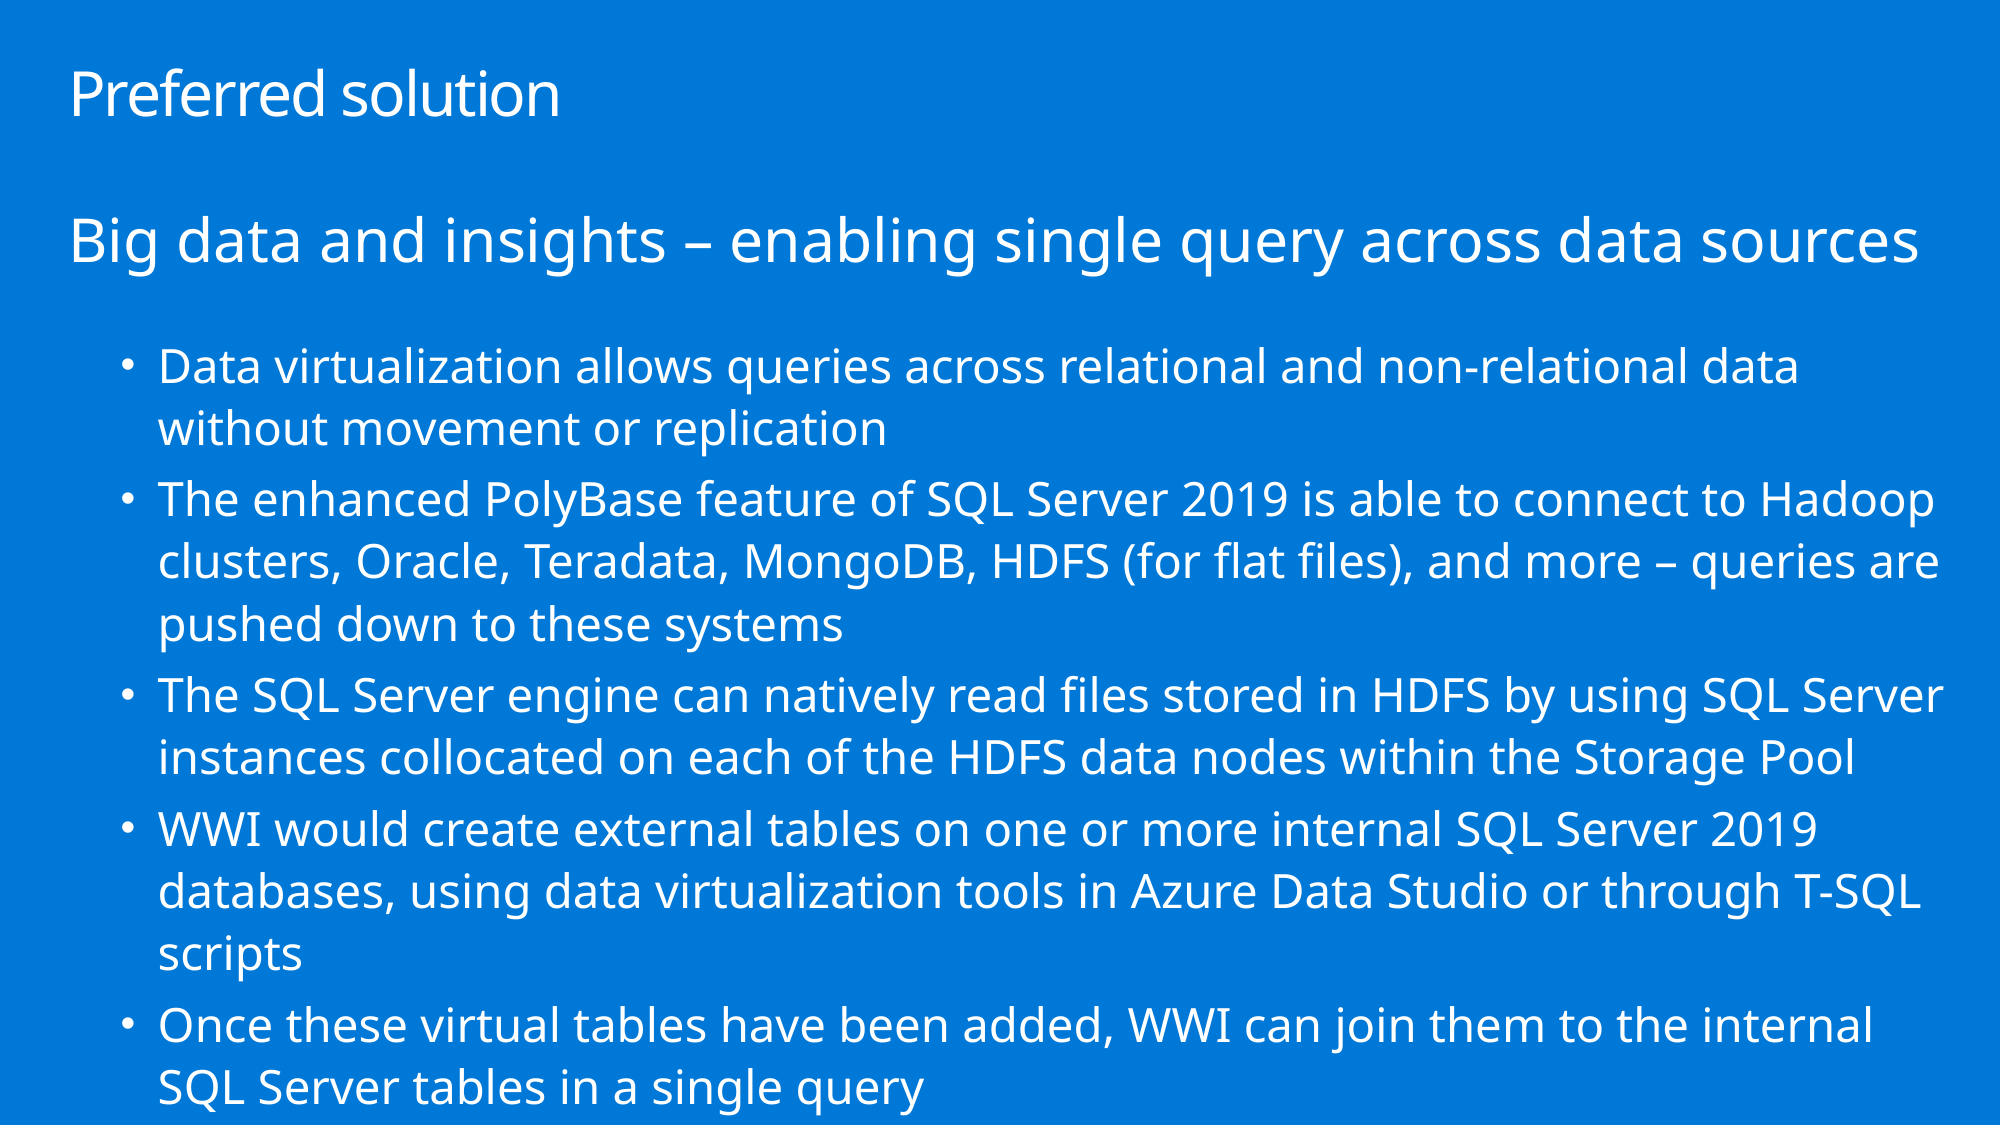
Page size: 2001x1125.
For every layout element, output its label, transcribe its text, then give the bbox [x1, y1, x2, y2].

list Big data and insights – enabling single query across data sources Data virtualization allows queries across relational and non-relational data without movement or replication The enhanced PolyBase feature of SQL Server 2019 is able to connect to Hadoop clusters, Oracle, Teradata, MongoDB, HDFS (for flat files), and more – queries are pushed down to these systems The SQL Server engine can natively read files stored in HDFS by using SQL Server instances collocated on each of the HDFS data nodes within the Storage Pool WWI would create external tables on one or more internal SQL Server 2019 databases, using data virtualization tools in Azure Data Studio or through T-SQL scripts Once these virtual tables have been added, WWI can join them to the internal SQL Server tables in a single query [44, 195, 1972, 1125]
title Preferred solution [44, 47, 1957, 195]
